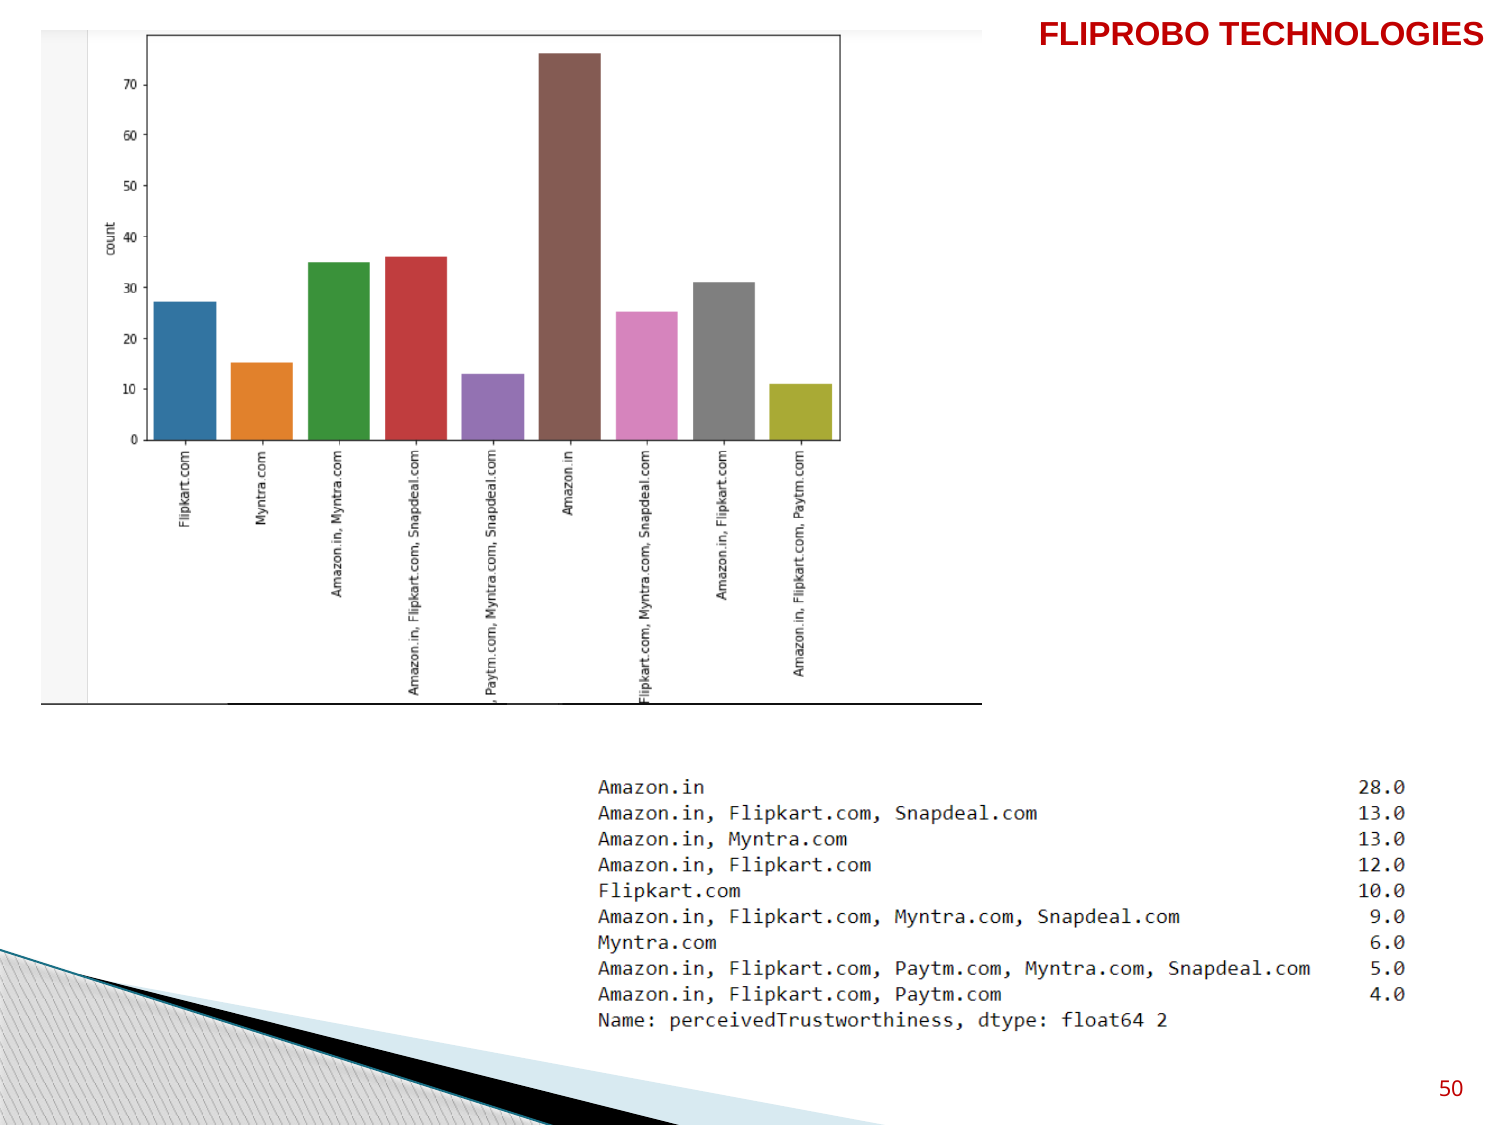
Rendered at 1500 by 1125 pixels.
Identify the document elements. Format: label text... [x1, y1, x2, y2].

picture [41, 30, 982, 706]
footer FLIPROBO TECHNOLOGIES [838, 0, 1500, 60]
slide_number 50 [1399, 1051, 1479, 1112]
picture [559, 751, 1500, 1039]
